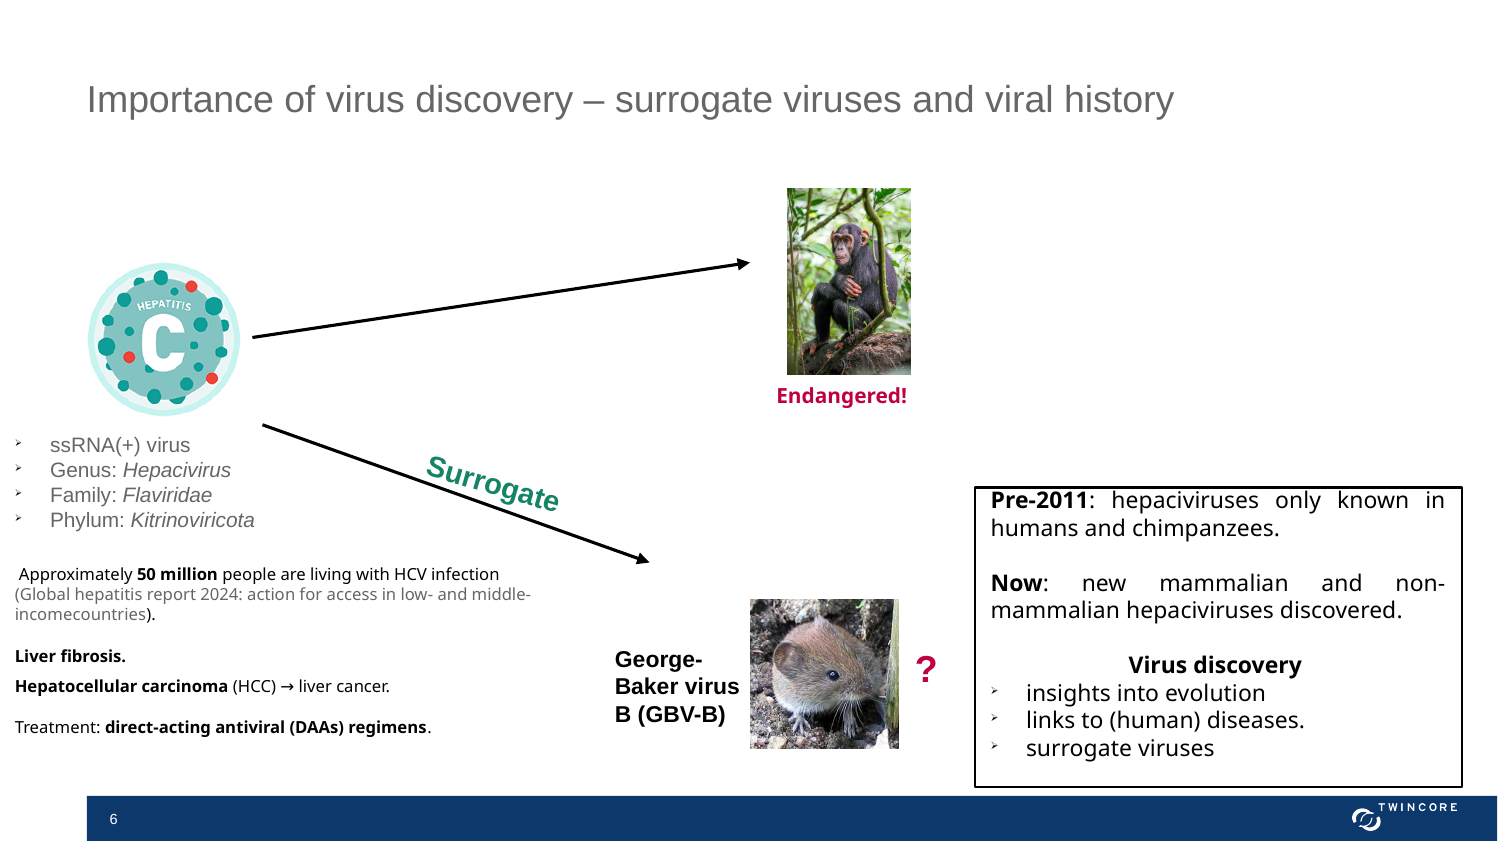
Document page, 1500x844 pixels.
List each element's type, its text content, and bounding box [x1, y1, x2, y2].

text_box Approximately 50 million people are living with HCV infection (Global hepatitis report 2024: action for access in low- and middle-incomecountries). Liver fibrosis. Hepatocellular carcinoma (HCC) → liver cancer. Treatment: direct-acting antiviral (DAAs) regimens. [0, 556, 561, 844]
picture [74, 262, 253, 429]
picture [787, 188, 912, 375]
text_box [257, 258, 751, 337]
text_box Endangered! [761, 375, 975, 423]
text_box ssRNA(+) virus Genus: Hepacivirus Family: Flaviridae Phylum: Kitrinoviricota [0, 424, 257, 533]
picture [1352, 803, 1457, 831]
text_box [262, 424, 1463, 788]
